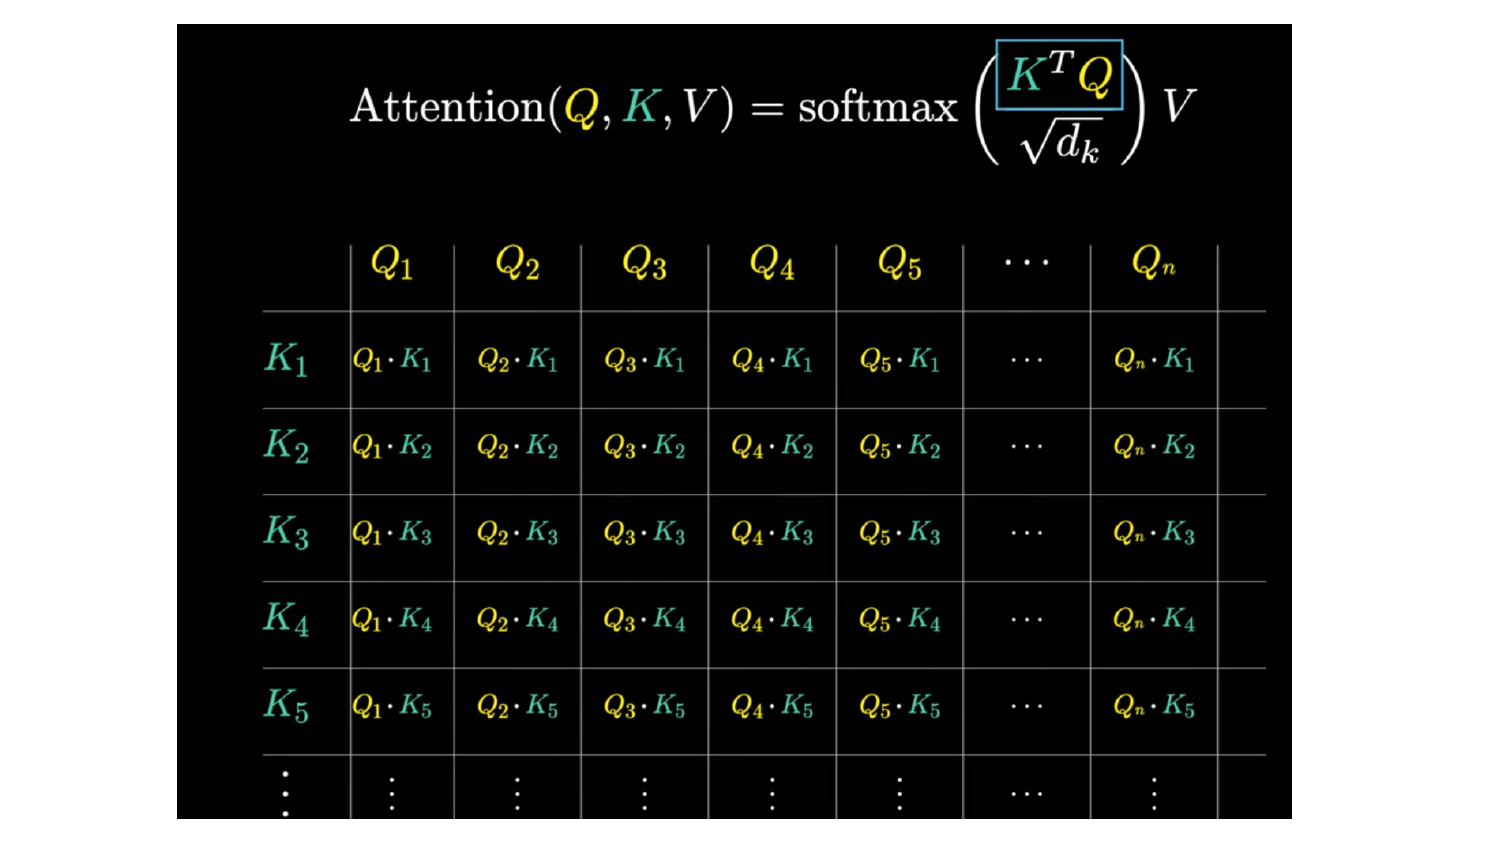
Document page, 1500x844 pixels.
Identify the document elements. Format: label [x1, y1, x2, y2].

picture [176, 24, 1292, 819]
